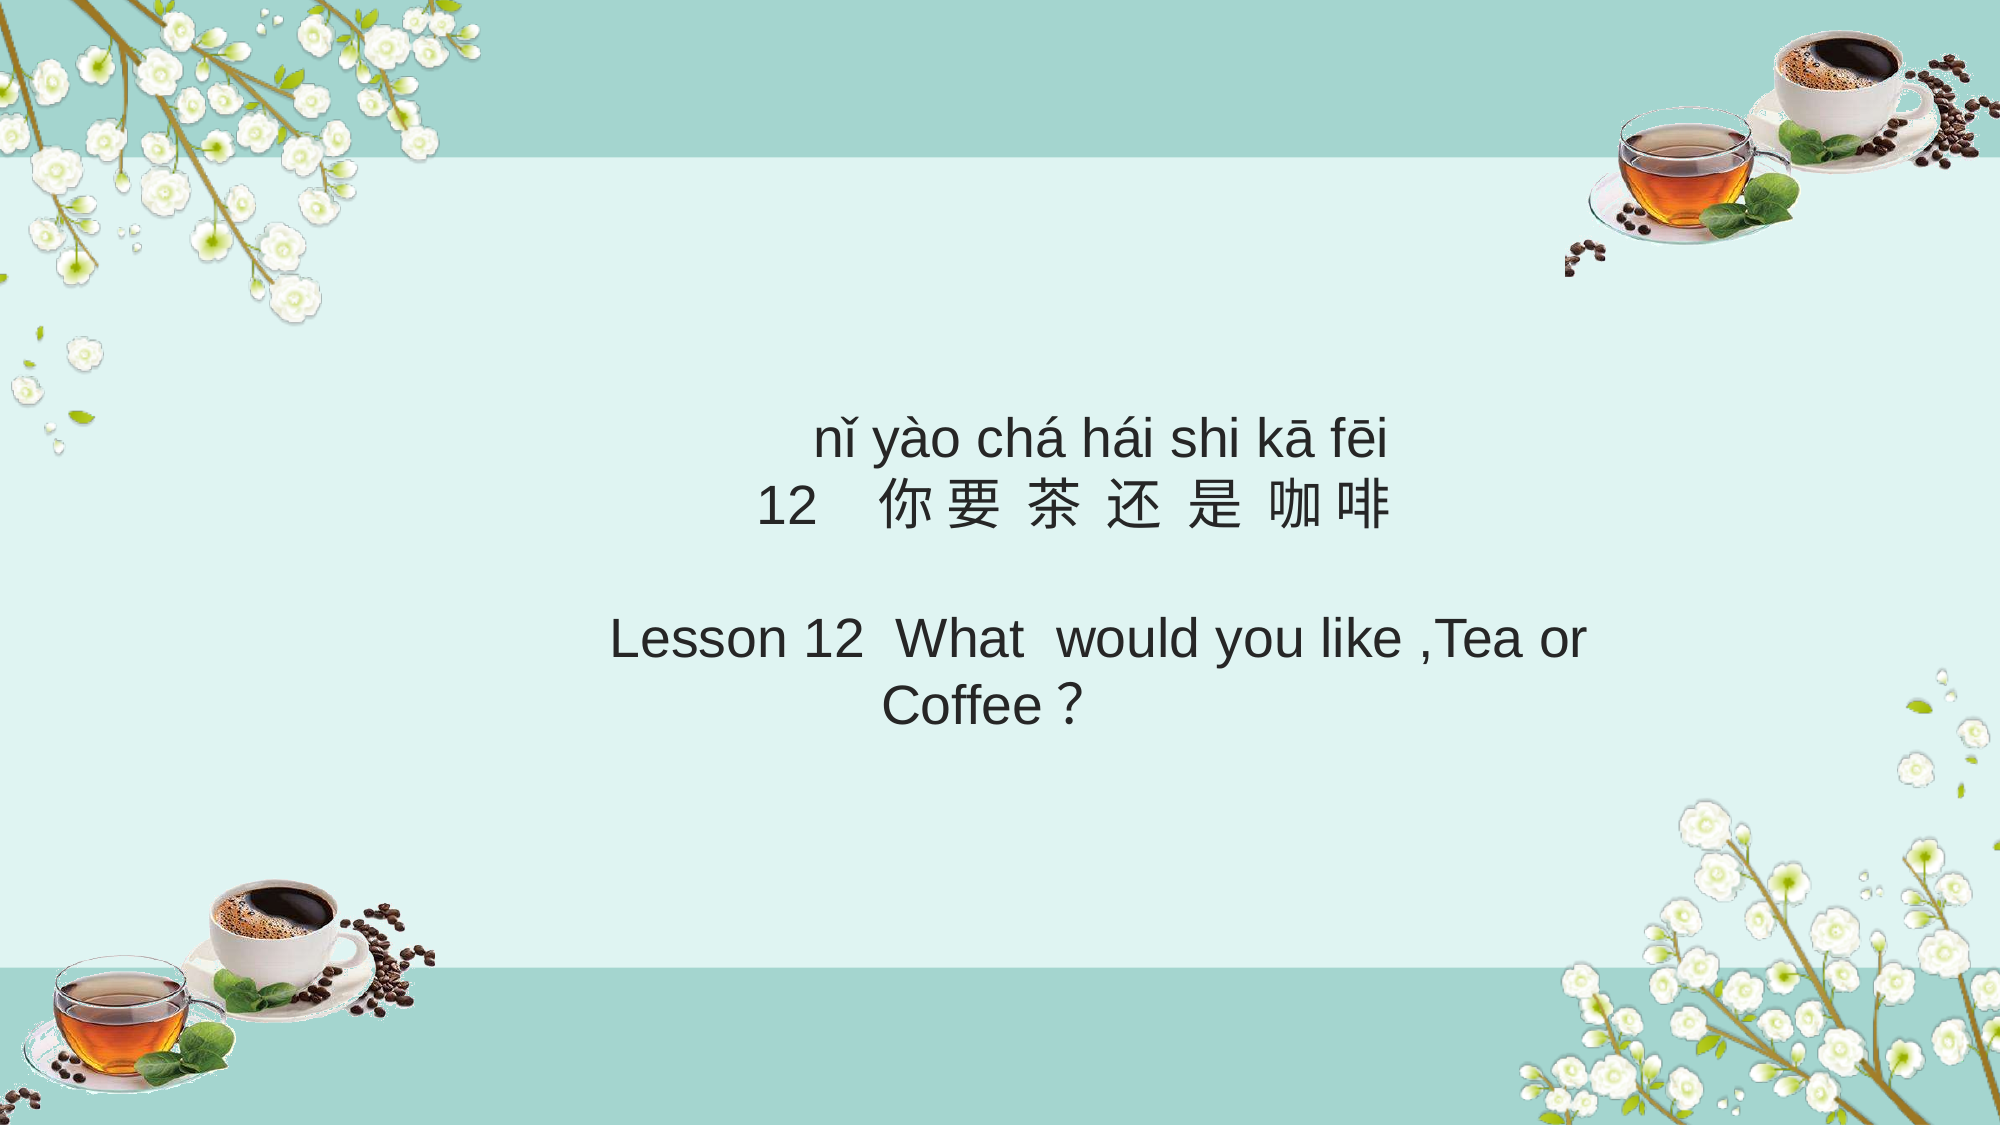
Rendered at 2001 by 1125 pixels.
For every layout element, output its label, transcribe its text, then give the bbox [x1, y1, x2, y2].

title nǐ yào chá hái shi kā fēi 12 你 要 茶 还 是 咖 啡 Lesson 12 What would you like ,Tea or Coffee？ [463, 351, 1698, 744]
picture [0, 0, 557, 538]
picture [1445, 588, 2000, 1124]
picture [1565, 0, 2000, 277]
picture [0, 848, 435, 1125]
